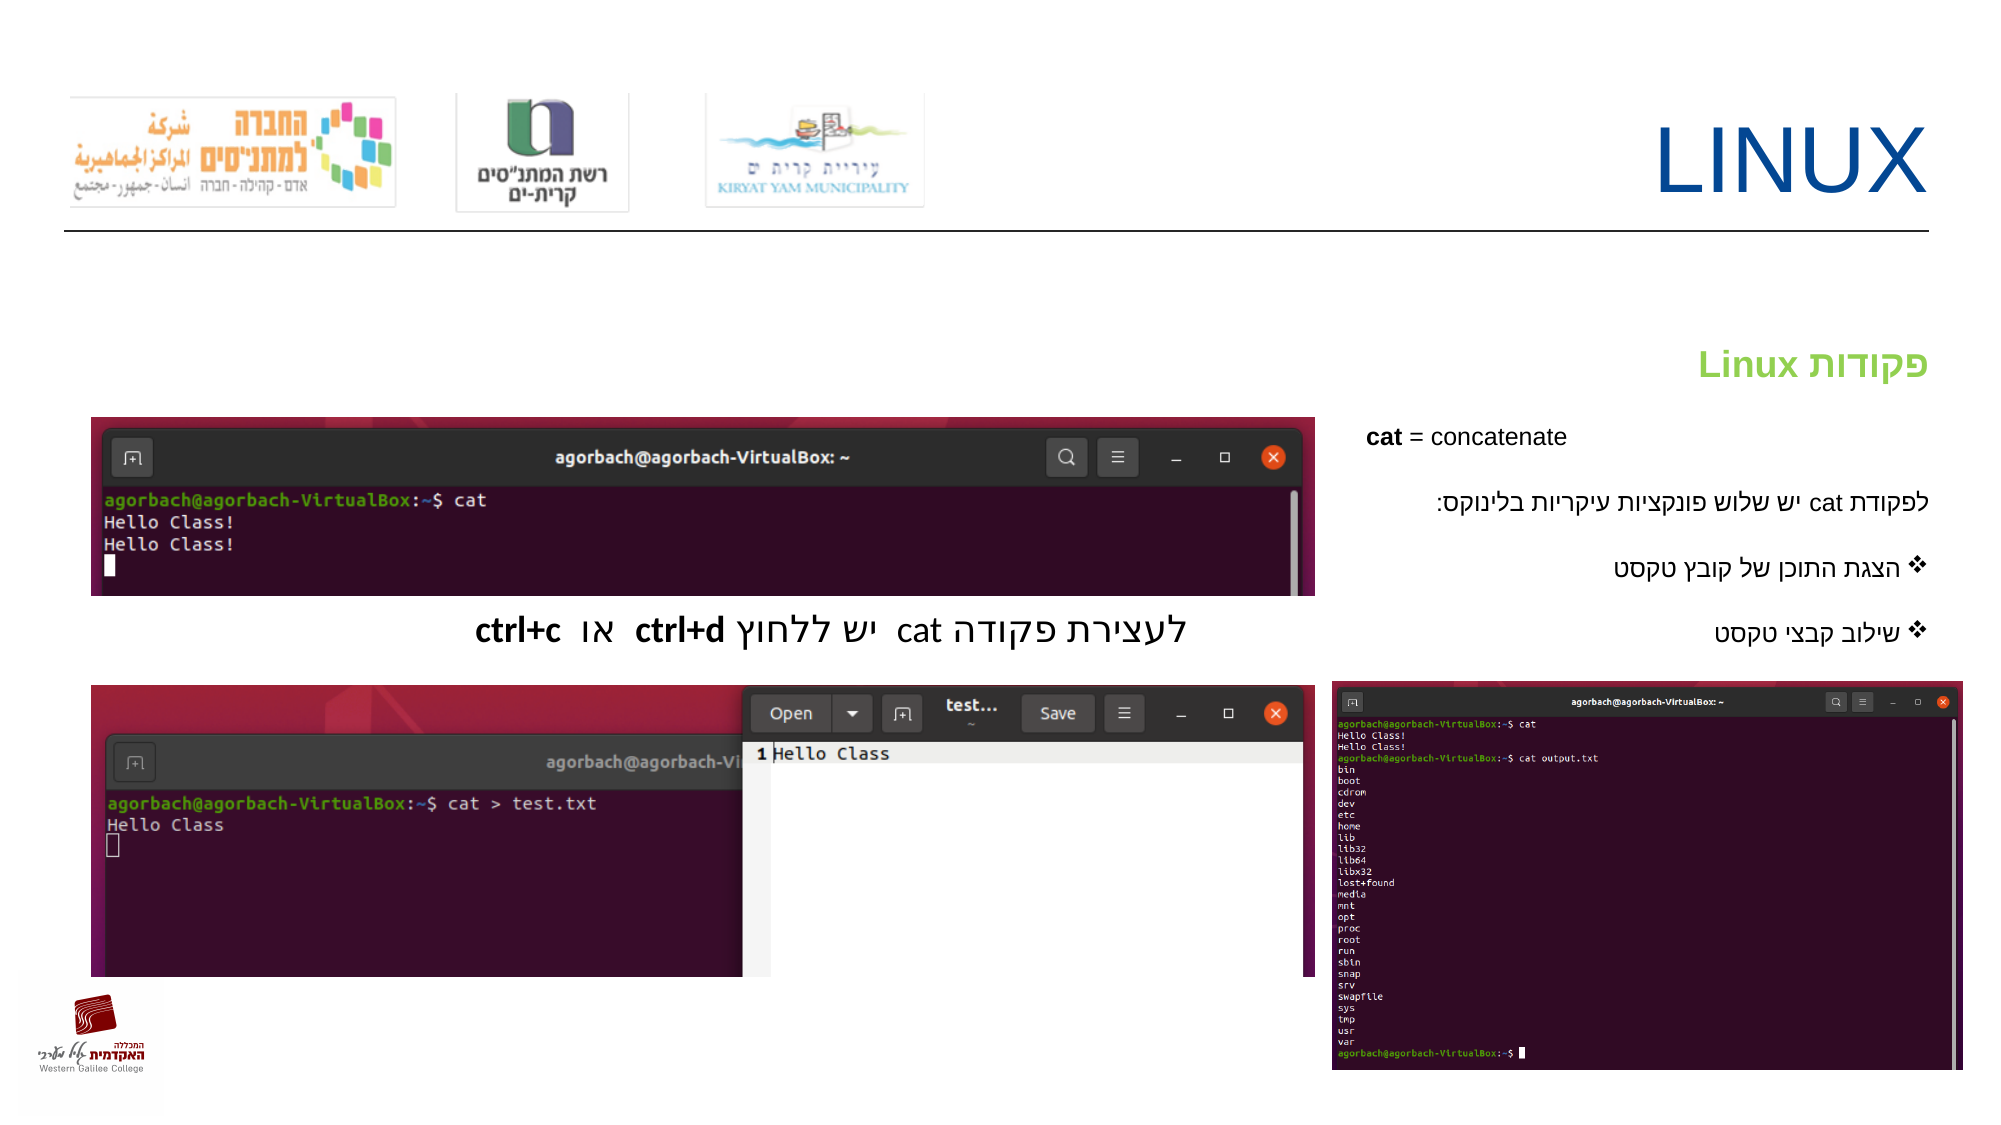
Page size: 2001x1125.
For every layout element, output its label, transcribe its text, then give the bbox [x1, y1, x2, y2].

text_box פקודות Linux cat = concatenate לפקודת cat יש שלוש פונקציות עיקריות בלינוקס: הצגת התוכן של קובץ טקסט שילוב קבצי טקסט יצירת קובץ טקסט [1366, 309, 1930, 681]
picture [1332, 681, 1964, 1070]
picture [70, 93, 925, 213]
picture [18, 685, 1315, 1116]
picture [91, 417, 1315, 596]
title Linux [64, 55, 1930, 221]
text_box לעצירת פקודה cat יש ללחוץ ctrl+d או ctrl+c [203, 597, 1204, 658]
